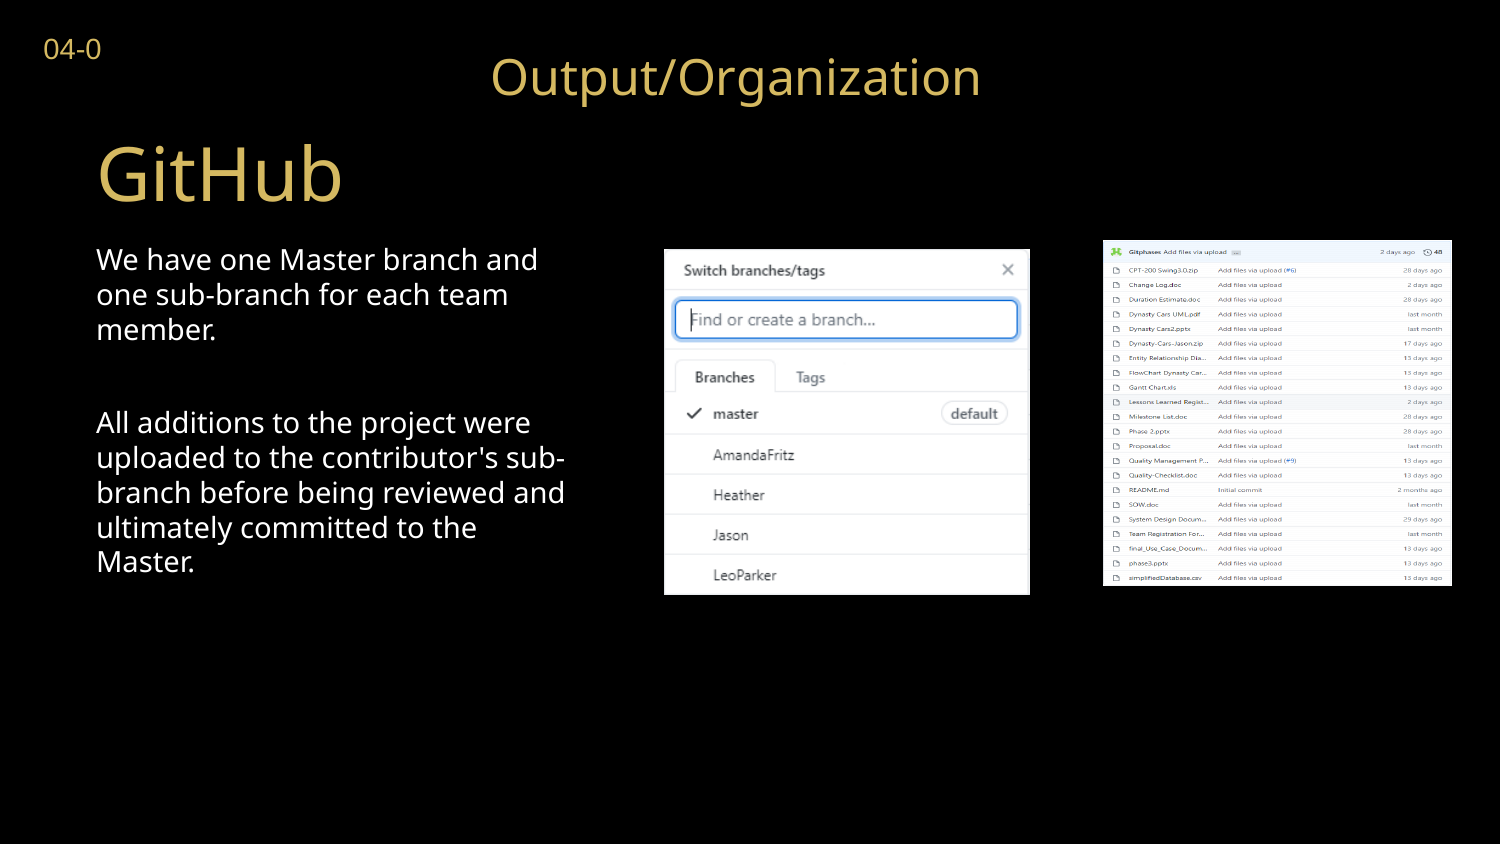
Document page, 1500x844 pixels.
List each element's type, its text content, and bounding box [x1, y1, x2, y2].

text_box All additions to the project were uploaded to the contributor's sub-branch before being reviewed and ultimately committed to the Master. [81, 388, 591, 586]
title Output/Organization [475, 20, 1104, 120]
picture [664, 248, 1030, 595]
subtitle We have one Master branch and one sub-branch for each team member. [81, 226, 591, 357]
picture [1103, 239, 1453, 586]
text_box 04-0 [28, 22, 117, 73]
title GitHub [81, 102, 402, 226]
